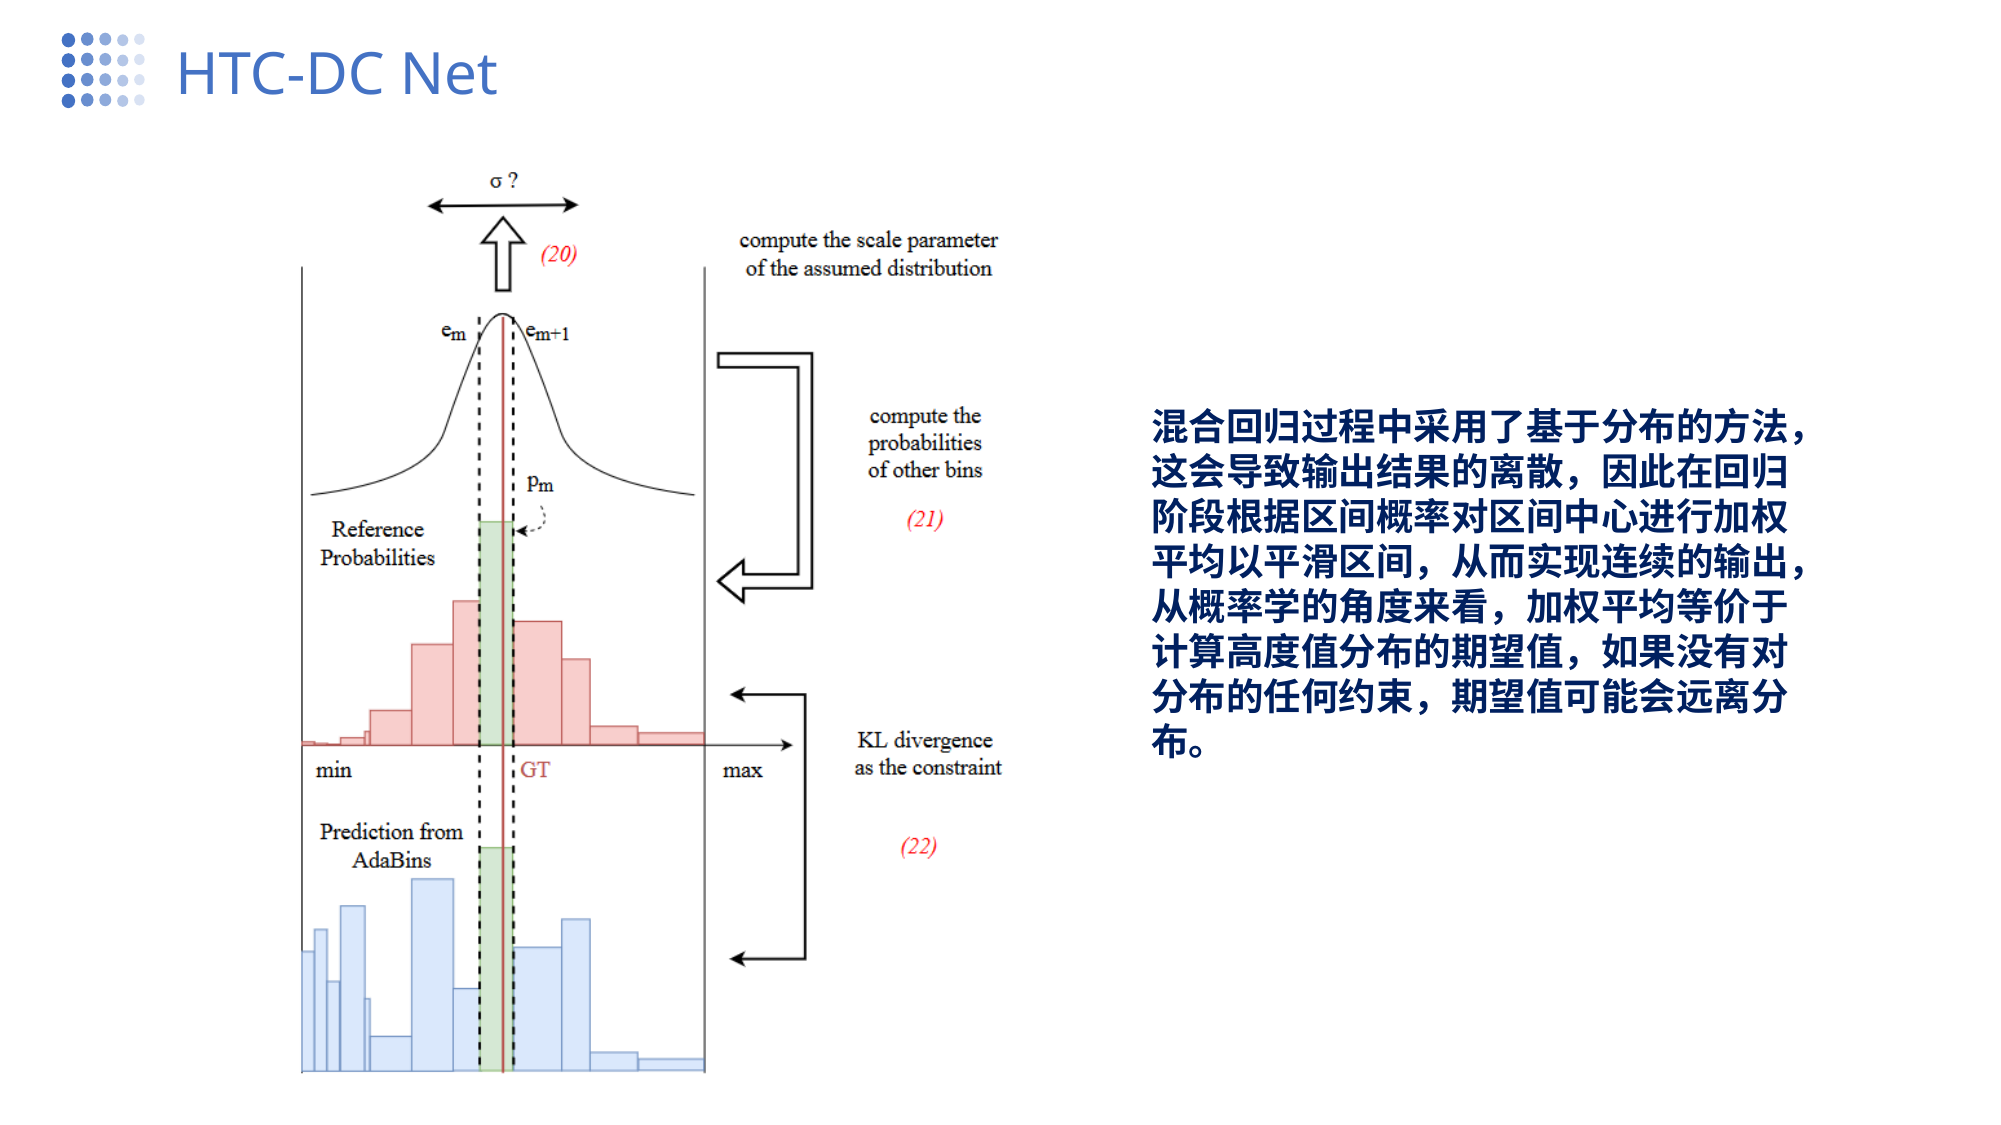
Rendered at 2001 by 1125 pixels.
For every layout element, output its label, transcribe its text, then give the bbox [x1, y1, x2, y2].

text_box HTC-DC Net [160, 29, 854, 114]
picture [295, 162, 1030, 1085]
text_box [61, 32, 145, 109]
text_box 混合回归过程中采用了基于分布的方法，这会导致输出结果的离散，因此在回归阶段根据区间概率对区间中心进行加权平均以平滑区间，从而实现连续的输出，从概率学的角度来看，加权平均等价于计算高度值分布的期望值，如果没有对分布的任何约束，期望值可能会远离分布。 [1136, 395, 1834, 770]
